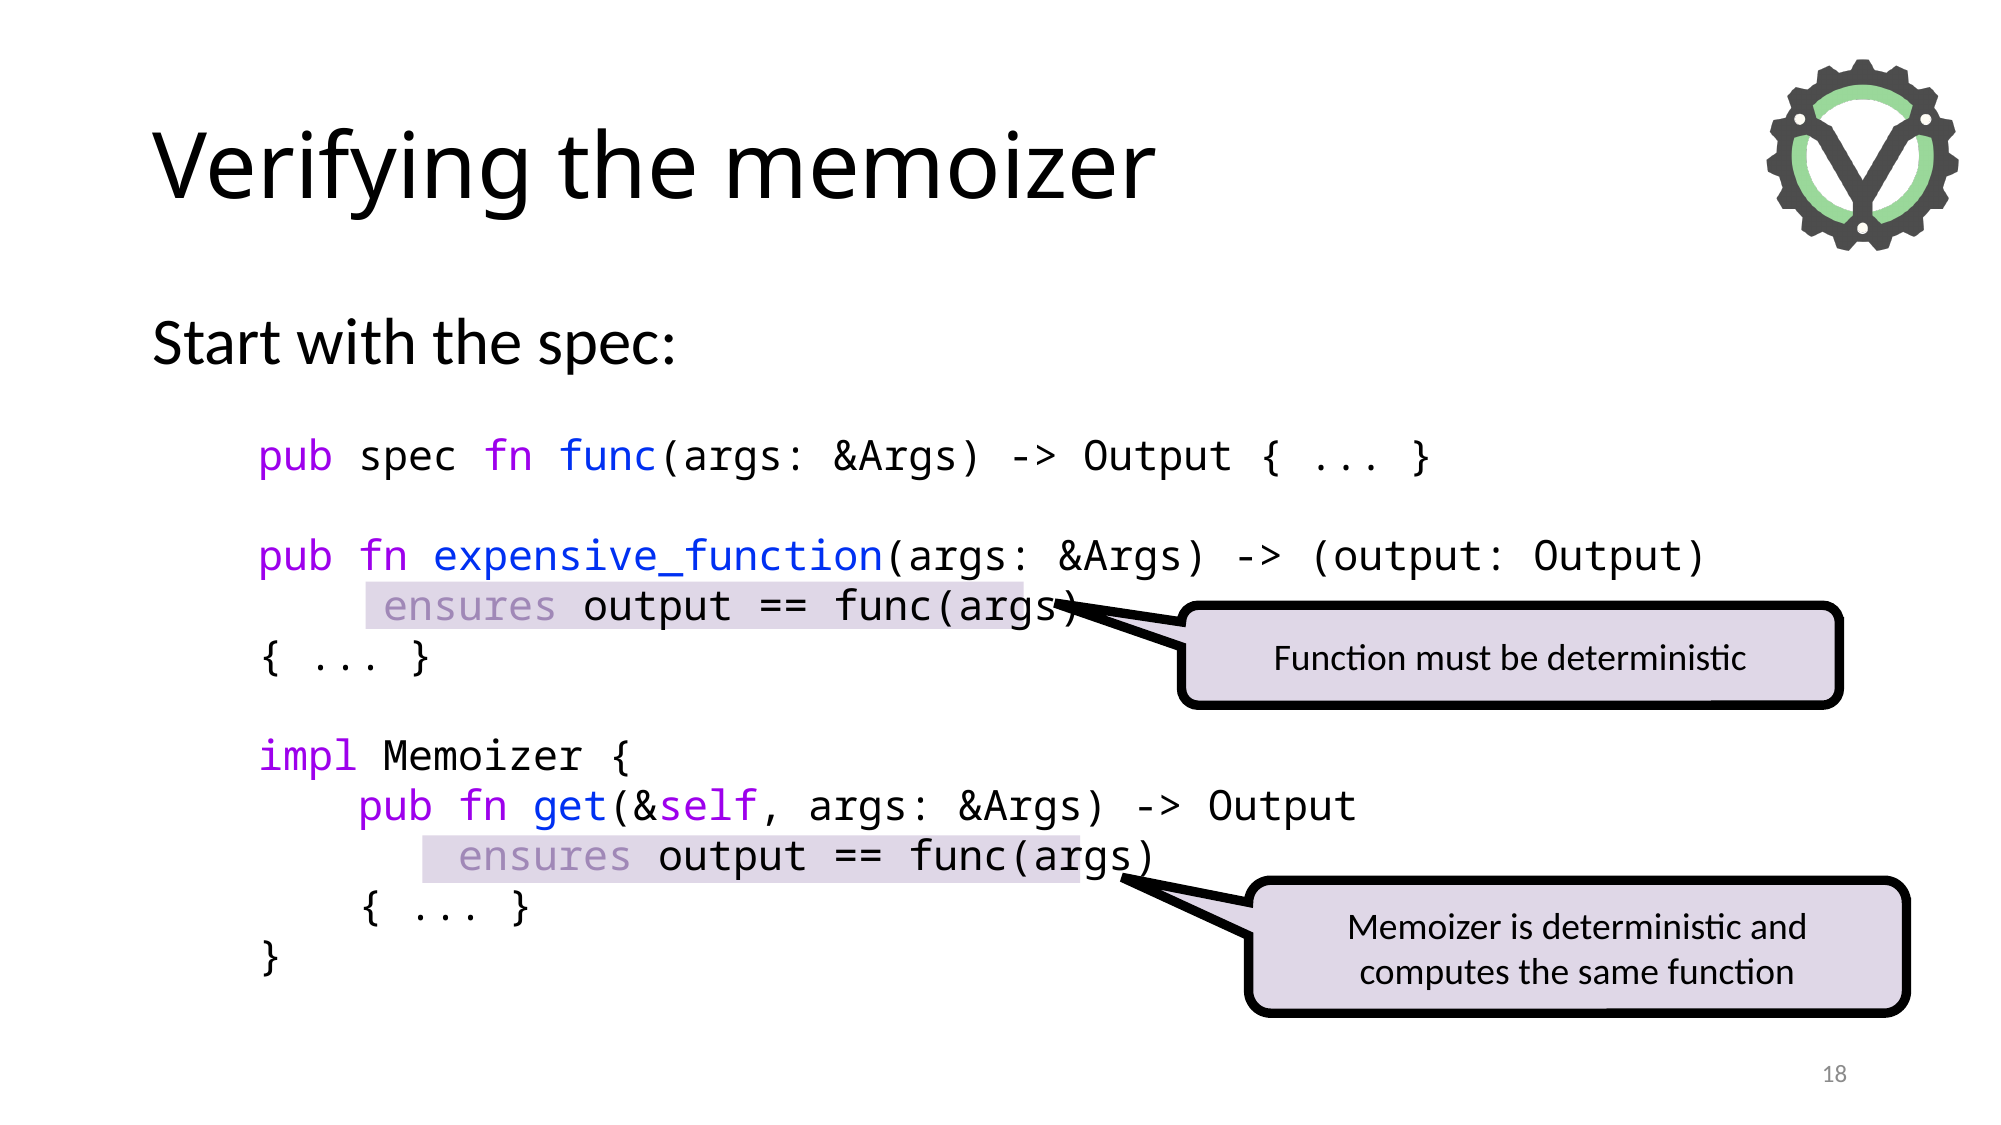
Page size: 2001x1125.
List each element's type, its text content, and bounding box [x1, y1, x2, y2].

slide_number 18 [1412, 1042, 1863, 1103]
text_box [365, 581, 1840, 706]
picture [1766, 59, 1959, 252]
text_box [422, 835, 1907, 1014]
list Start with the spec: [137, 299, 1863, 1014]
title Verifying the memoizer [137, 59, 1751, 278]
text_box pub spec fn func(args: &Args) -> Output { ... } pub fn expensive_function(args: &Args) -> (output: Output) ensures output == func(args) { ... } impl Memoizer { pub fn get(&self, args: &Args) -> Output ensures output == func(args) { ... } } [243, 421, 1969, 986]
